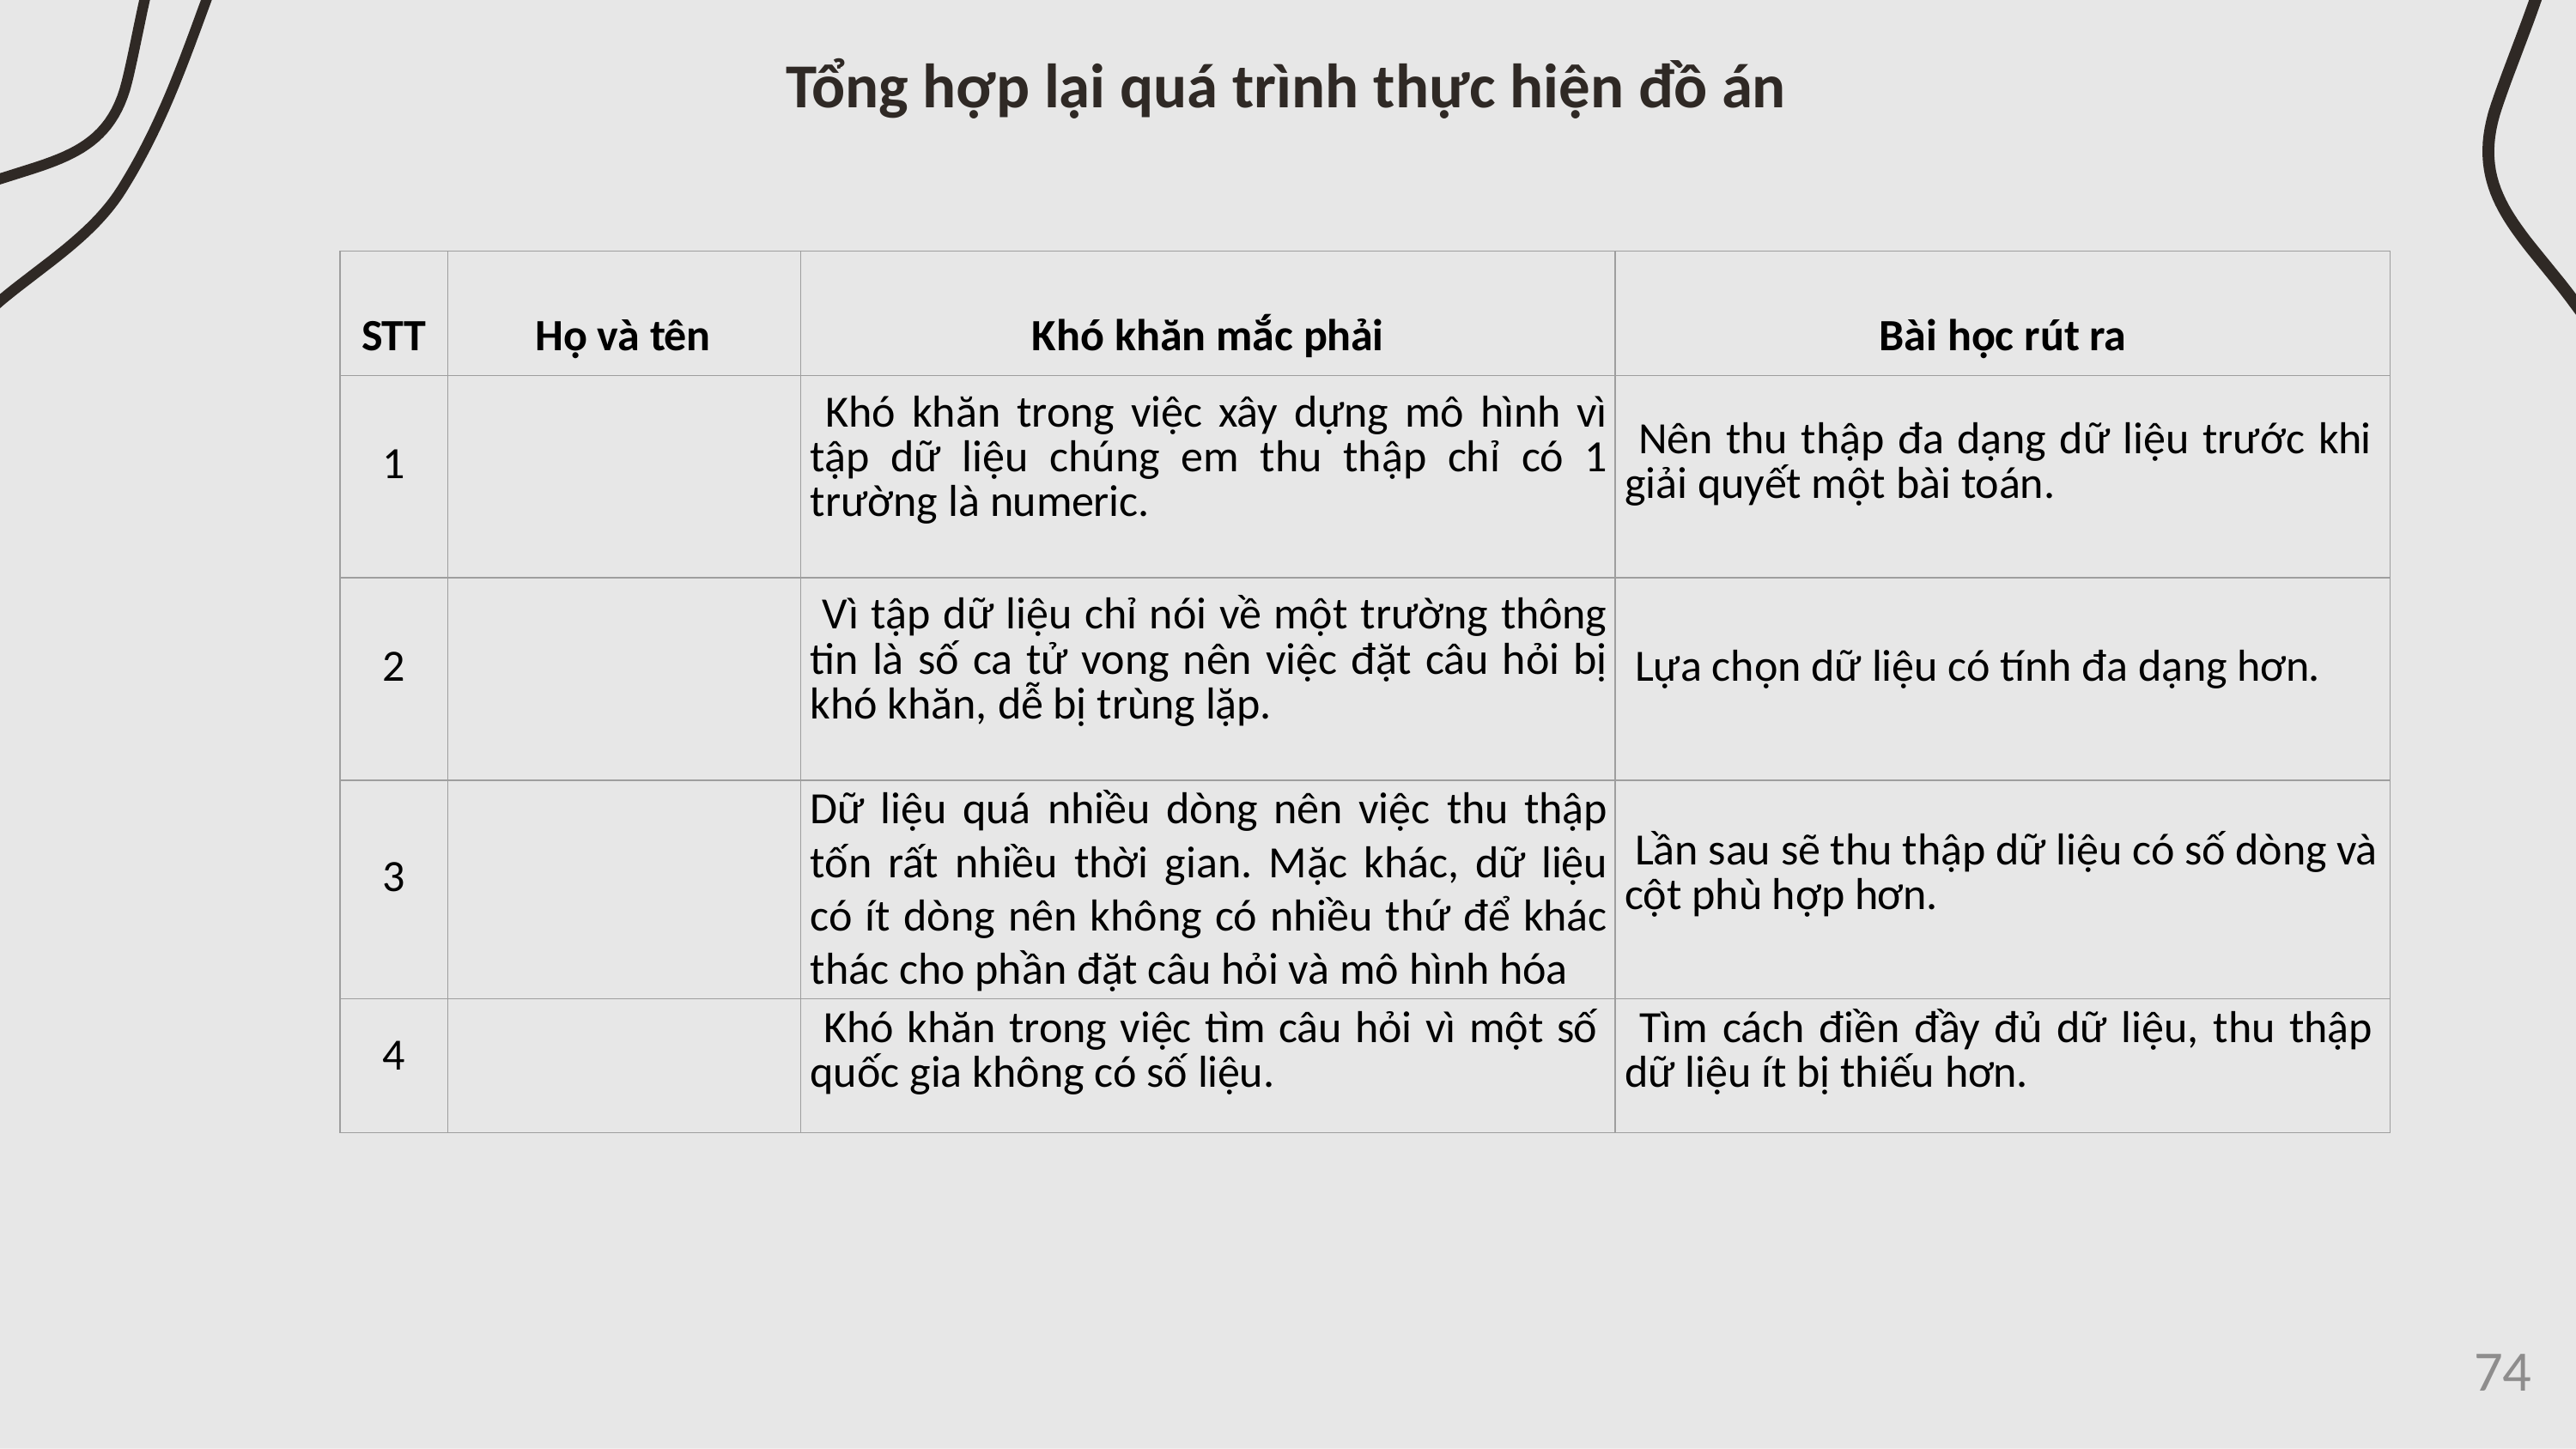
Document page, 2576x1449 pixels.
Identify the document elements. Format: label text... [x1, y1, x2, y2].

table_cell Khó khăn trong việc xây dựng mô hình vì tập dữ liệu chúng em thu thập chỉ có 1 trường là numeric. [801, 376, 1614, 577]
table_cell 1 [341, 376, 447, 577]
table_cell Dữ liệu quá nhiều dòng nên việc thu thập tốn rất nhiều thời gian. Mặc khác, dữ liệu có ít dòng nên không có nhiều thứ để khác thác cho phần đặt câu hỏi và mô hình hóa [801, 781, 1614, 998]
table_cell Nên thu thập đa dạng dữ liệu trước khi giải quyết một bài toán. [1616, 376, 2390, 577]
table_cell 3 [341, 781, 447, 998]
table_header STT [341, 252, 447, 375]
slide_number 74 [2468, 1346, 2540, 1449]
table_header Bài học rút ra [1616, 252, 2390, 375]
table_header Họ và tên [448, 252, 800, 375]
table_cell Khó khăn trong việc tìm câu hỏi vì một số quốc gia không có số liệu. [801, 999, 1614, 1132]
table_cell Lựa chọn dữ liệu có tính đa dạng hơn. [1616, 579, 2390, 779]
table_cell [448, 579, 800, 779]
table_cell 2 [341, 579, 447, 779]
table_cell Lần sau sẽ thu thập dữ liệu có số dòng và cột phù hợp hơn. [1616, 781, 2390, 998]
table_cell Vì tập dữ liệu chỉ nói về một trường thông tin là số ca tử vong nên việc đặt câu hỏi bị khó khăn, dễ bị trùng lặp. [801, 579, 1614, 779]
table_cell 4 [341, 999, 447, 1132]
table_cell [448, 376, 800, 577]
table_cell [448, 781, 800, 998]
table_header Khó khăn mắc phải [801, 252, 1614, 375]
table_cell [448, 999, 800, 1132]
title Tổng hợp lại quá trình thực hiện đồ án [784, 42, 1792, 251]
table_cell Tìm cách điền đầy đủ dữ liệu, thu thập dữ liệu ít bị thiếu hơn. [1616, 999, 2390, 1132]
